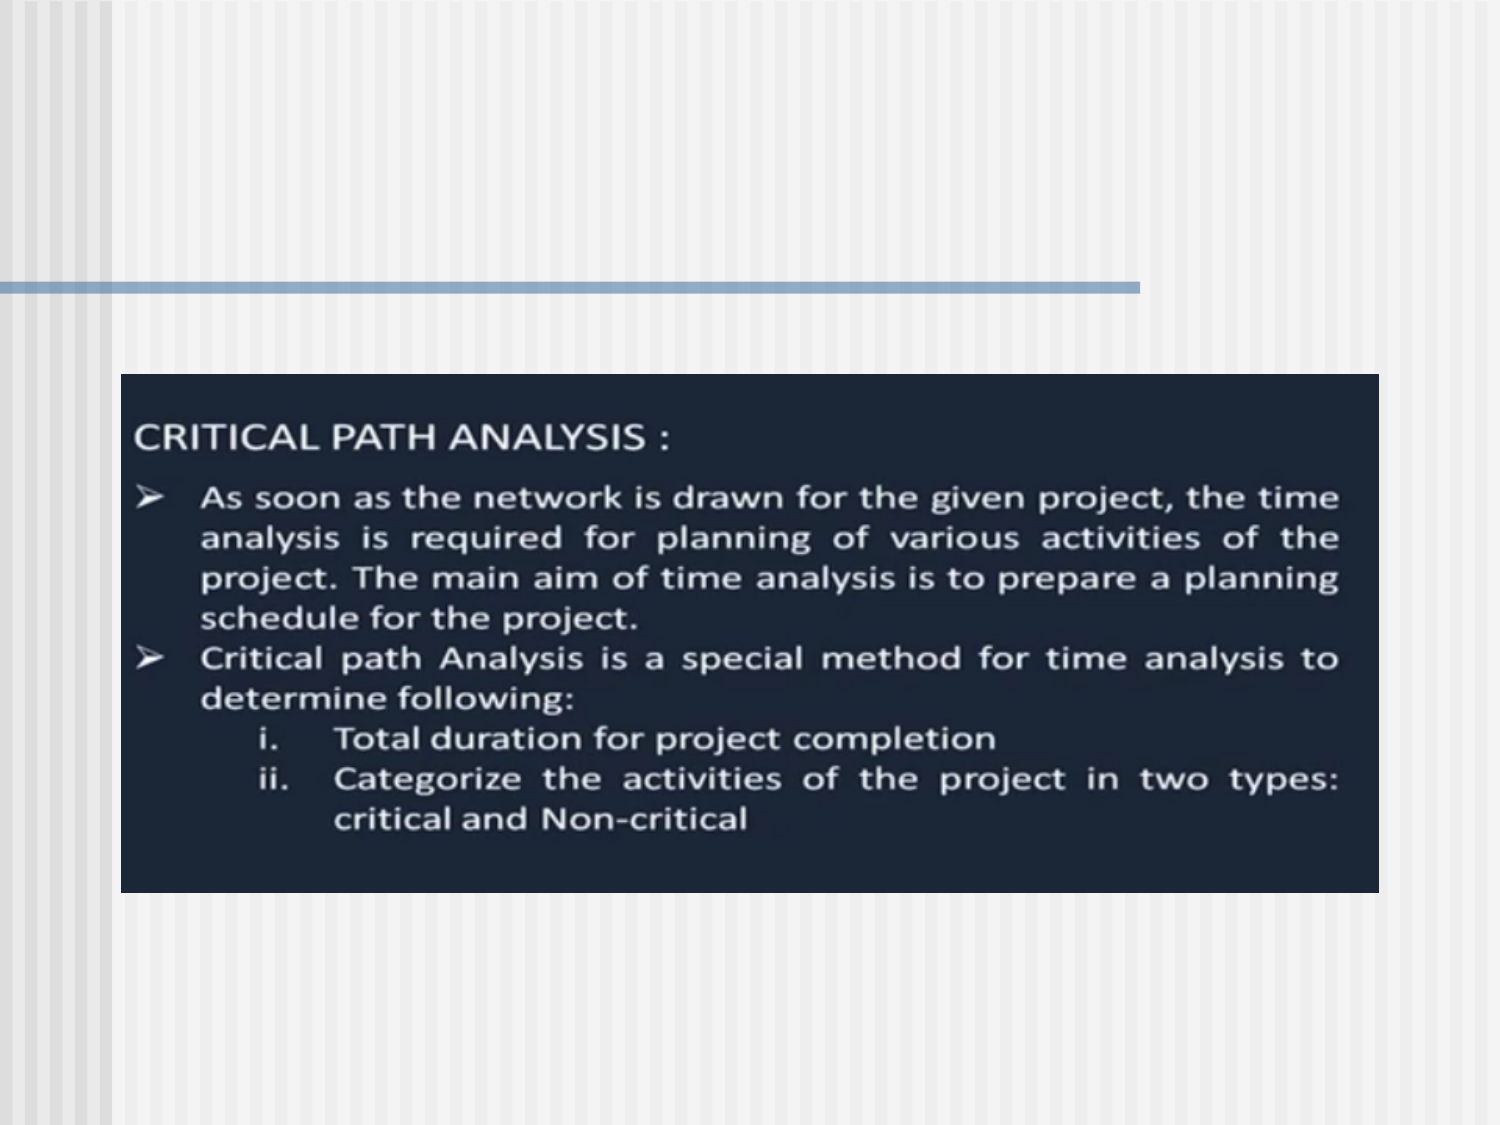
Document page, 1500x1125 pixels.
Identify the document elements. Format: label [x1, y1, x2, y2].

picture [120, 374, 1380, 893]
